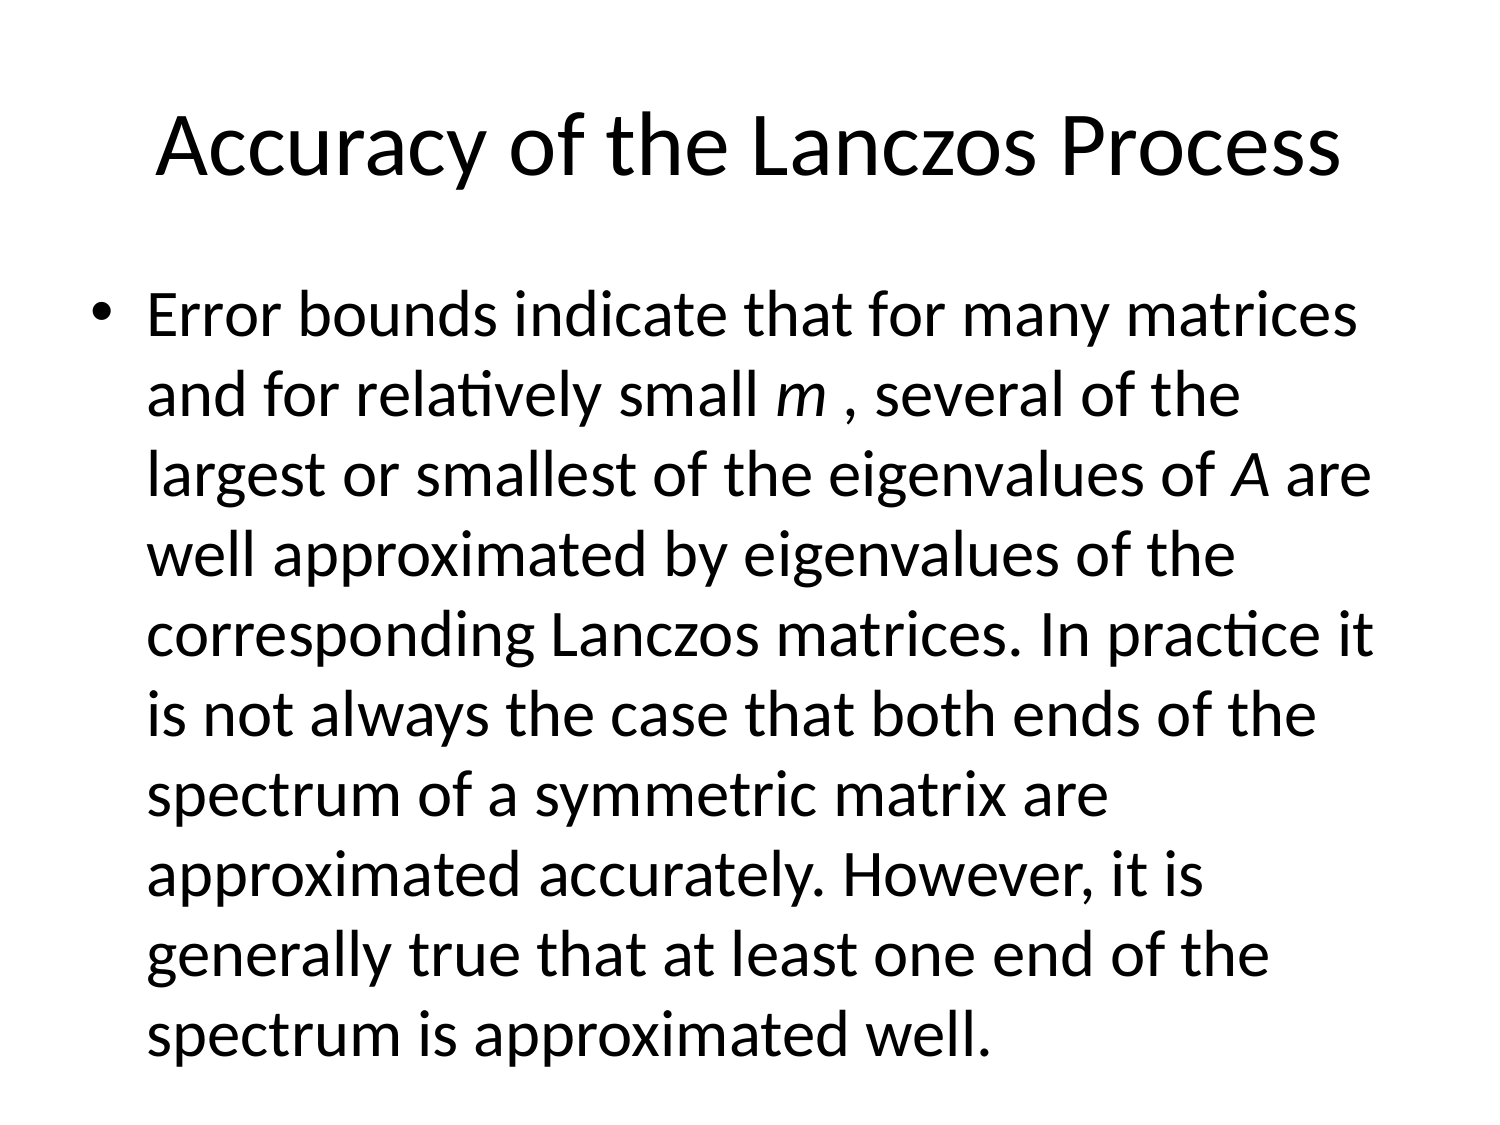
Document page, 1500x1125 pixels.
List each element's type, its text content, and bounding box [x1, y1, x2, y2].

title Accuracy of the Lanczos Process [75, 45, 1425, 233]
list Error bounds indicate that for many matrices and for relatively small m , several of the largest or smallest of the eigenvalues of A are well approximated by eigenvalues of the corresponding Lanczos matrices. In practice it is not always the case that both ends of the spectrum of a symmetric matrix are approximated accurately. However, it is generally true that at least one end of the spectrum is approximated well. [75, 262, 1425, 1005]
